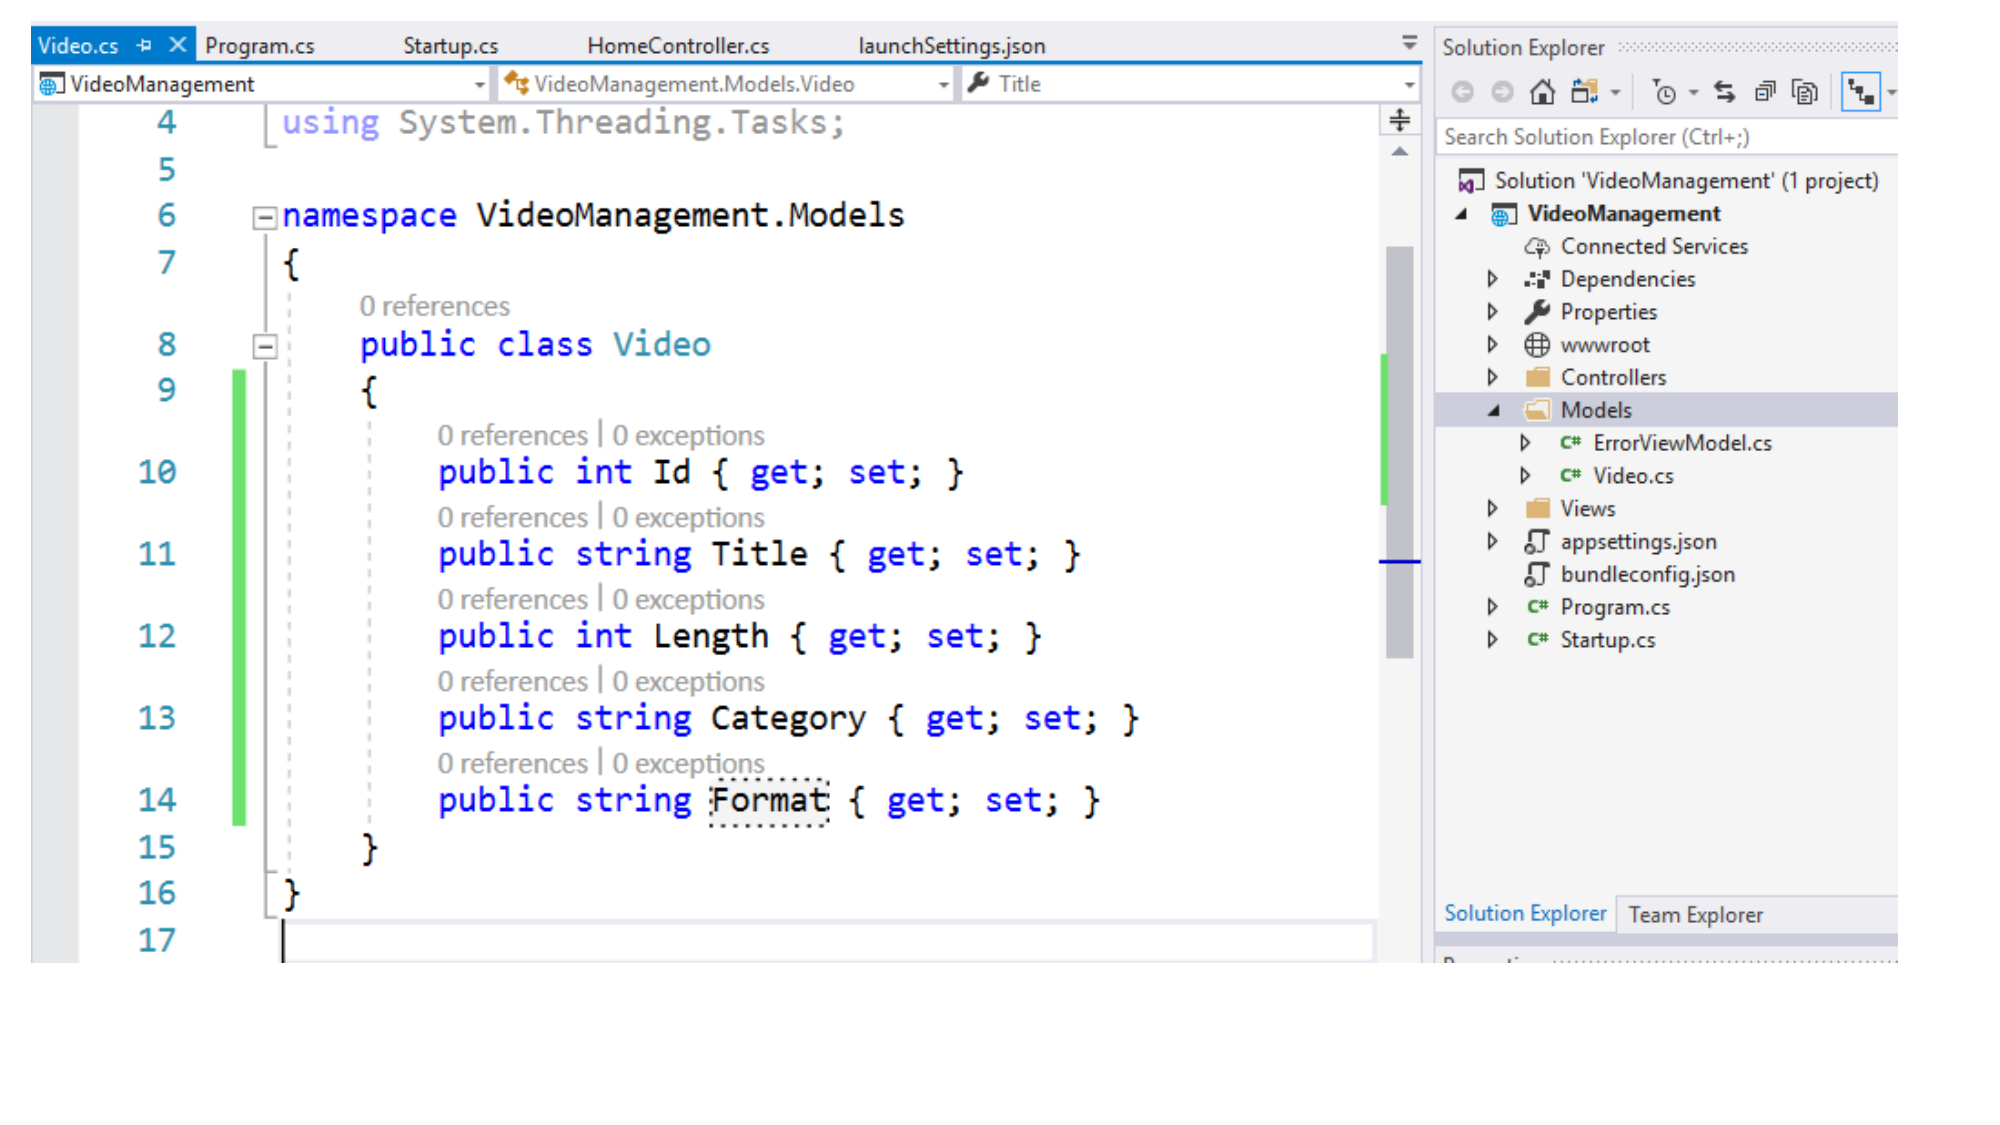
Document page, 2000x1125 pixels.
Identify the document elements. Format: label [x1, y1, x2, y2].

picture [30, 21, 1899, 963]
